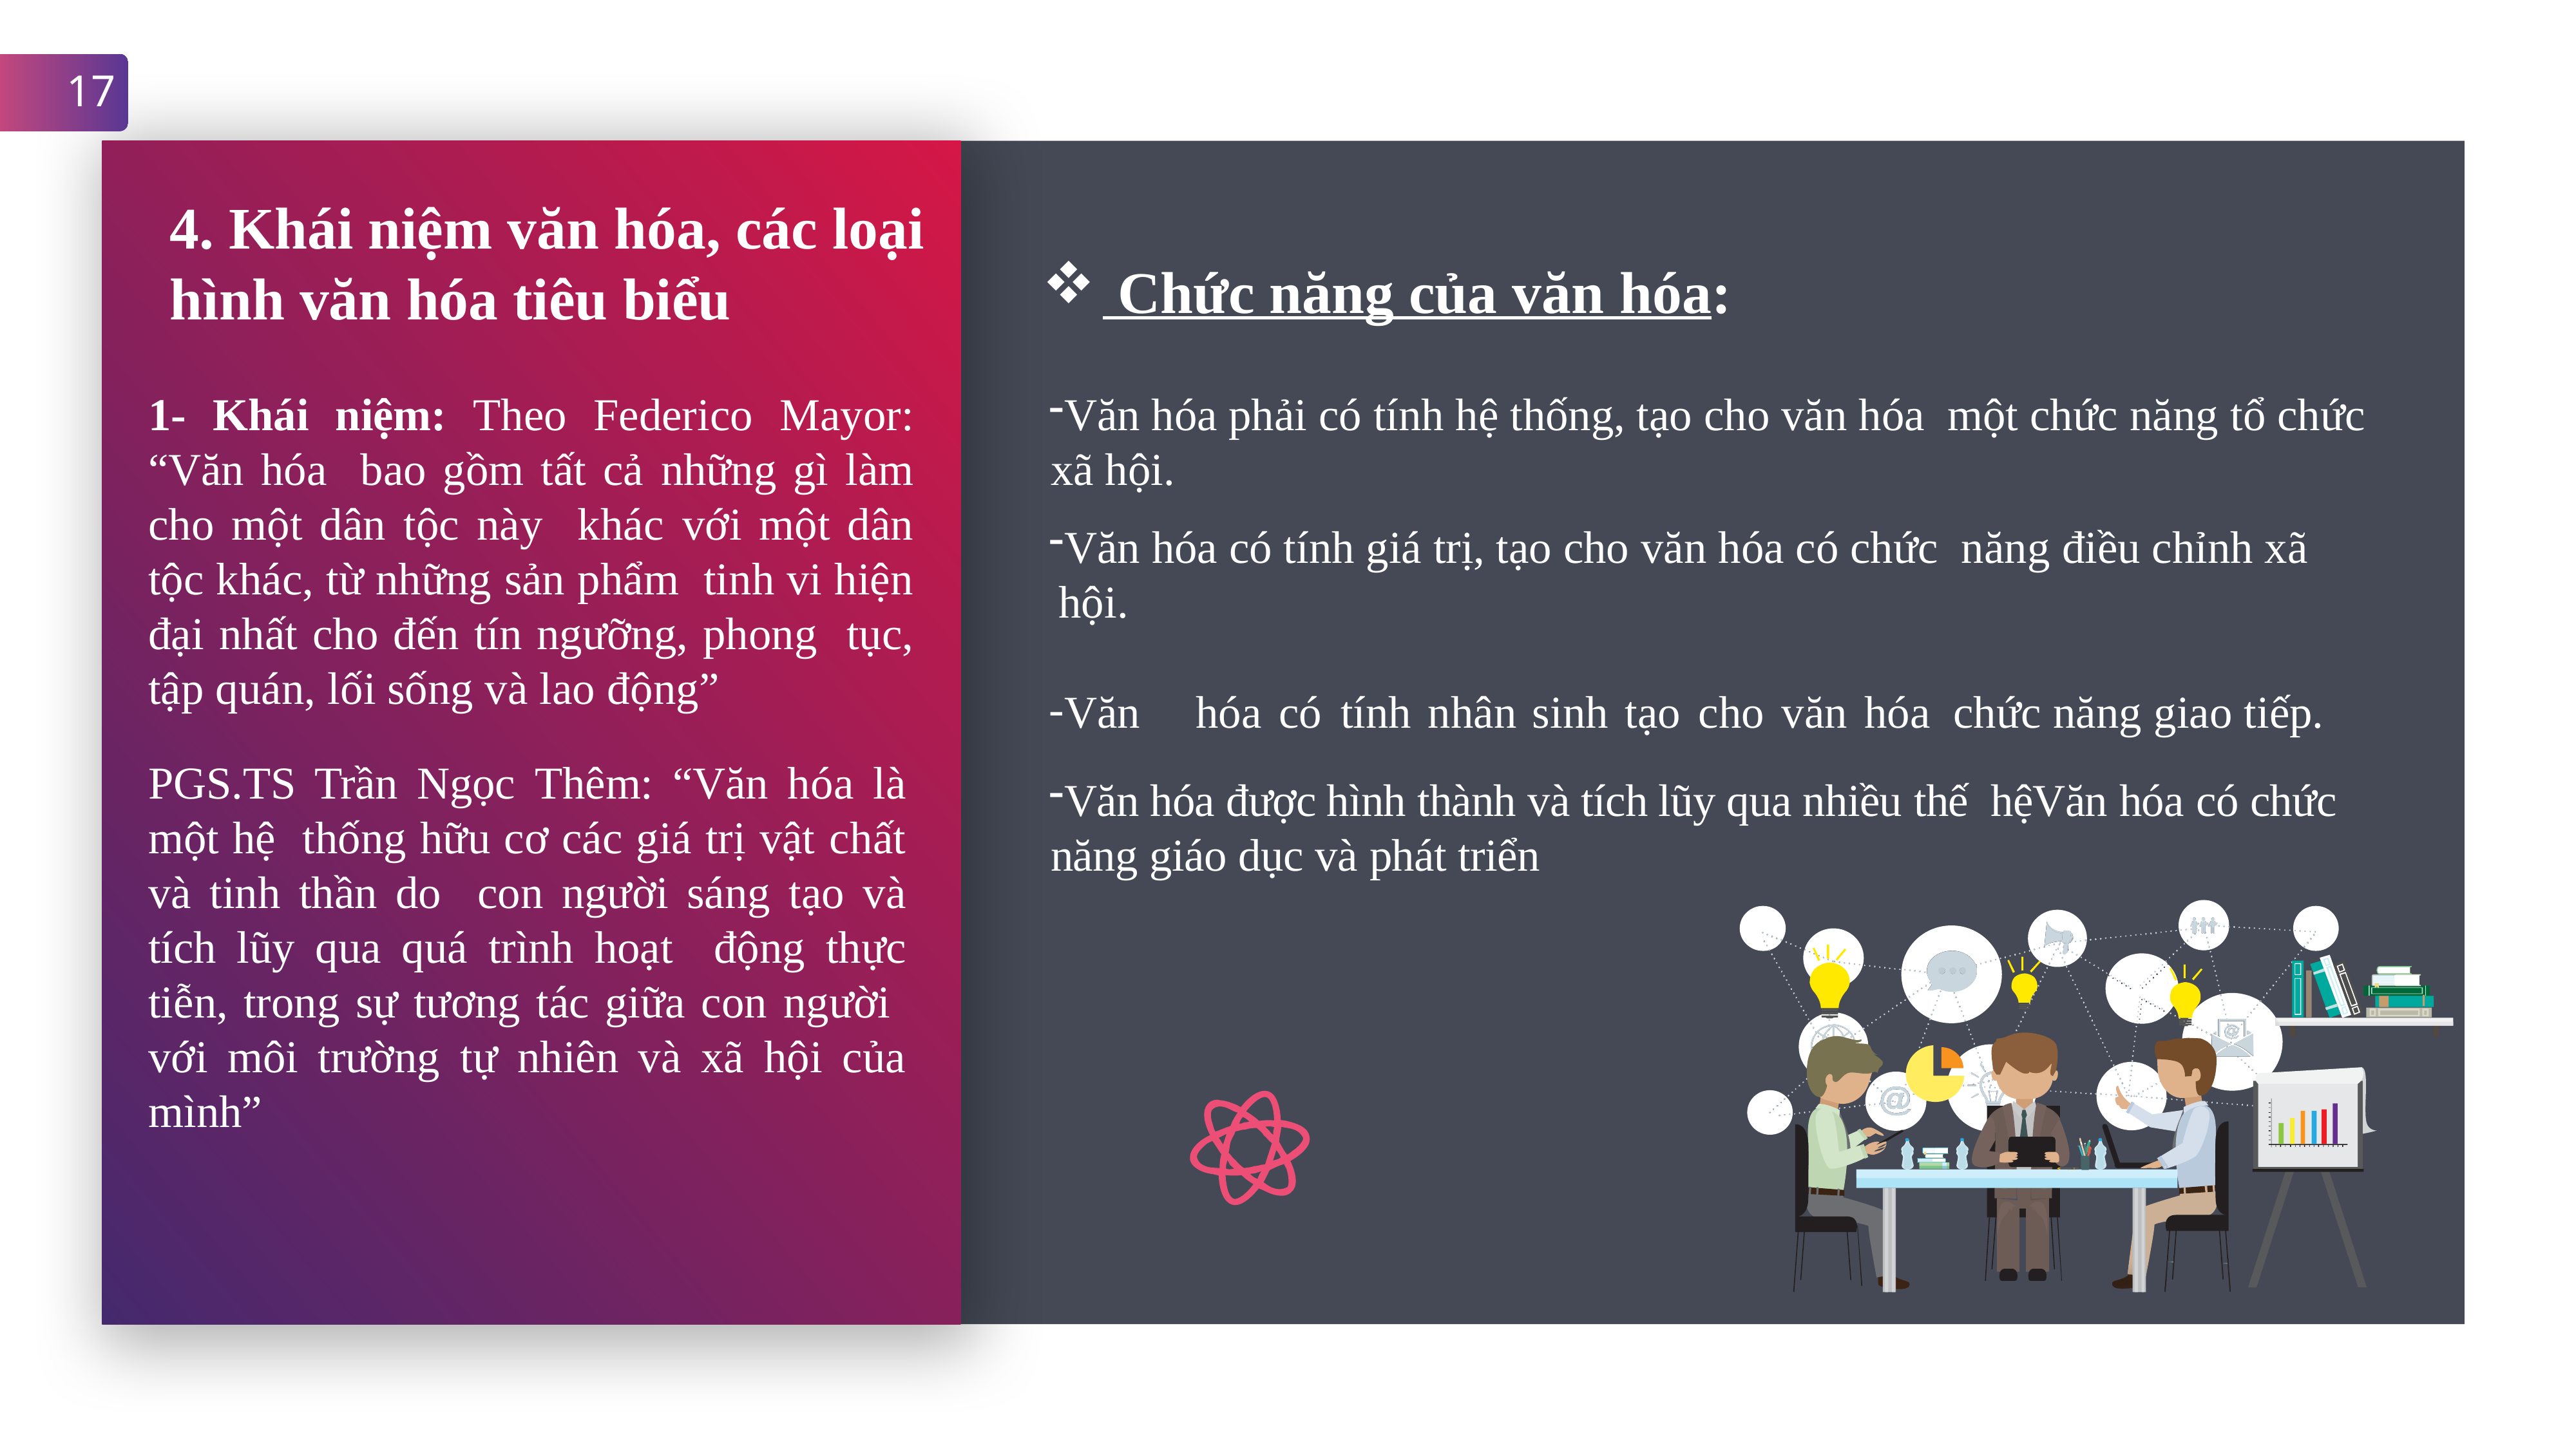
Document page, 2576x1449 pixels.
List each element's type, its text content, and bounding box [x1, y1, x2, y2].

text_box [1190, 1090, 1310, 1206]
slide_number 17 [0, 53, 129, 131]
text_box 4. Khái niệm văn hóa, các loại hình văn hóa tiêu biểu [160, 185, 948, 365]
text_box Chức năng của văn hóa: [1033, 249, 1818, 330]
text_box 1- Khái niệm: Theo Federico Mayor: “Văn hóa bao gồm tất cả những gì làm cho một dân tộc này khác với một dân tộc khác, từ những sản phẩm tinh vi hiện đại nhất cho đến tín ngưỡng, phong tục, tập quán, lối sống và lao động” PGS.TS Trần Ngọc Thêm: “Văn hóa là một hệ thống hữu cơ các giá trị vật chất và tinh thần do con người sáng tạo và tích lũy qua quá trình hoạt động thực tiễn, trong sự tương tác giữa con người với môi trường tự nhiên và xã hội của mình” [137, 380, 924, 1170]
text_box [1739, 900, 2454, 1293]
text_box [1009, 140, 2465, 1325]
text_box [101, 140, 962, 1325]
text_box Văn hóa phải có tính hệ thống, tạo cho văn hóa một chức năng tổ chức xã hội. Văn hóa có tính giá trị, tạo cho văn hóa có chức năng điều chỉnh xã hội. Văn hóa có tính nhân sinh tạo cho văn hóa chức năng giao tiếp. Văn hóa được hình thành và tích lũy qua nhiều thế hệVăn hóa có chức năng giáo dục và phát triển [1040, 380, 2386, 914]
